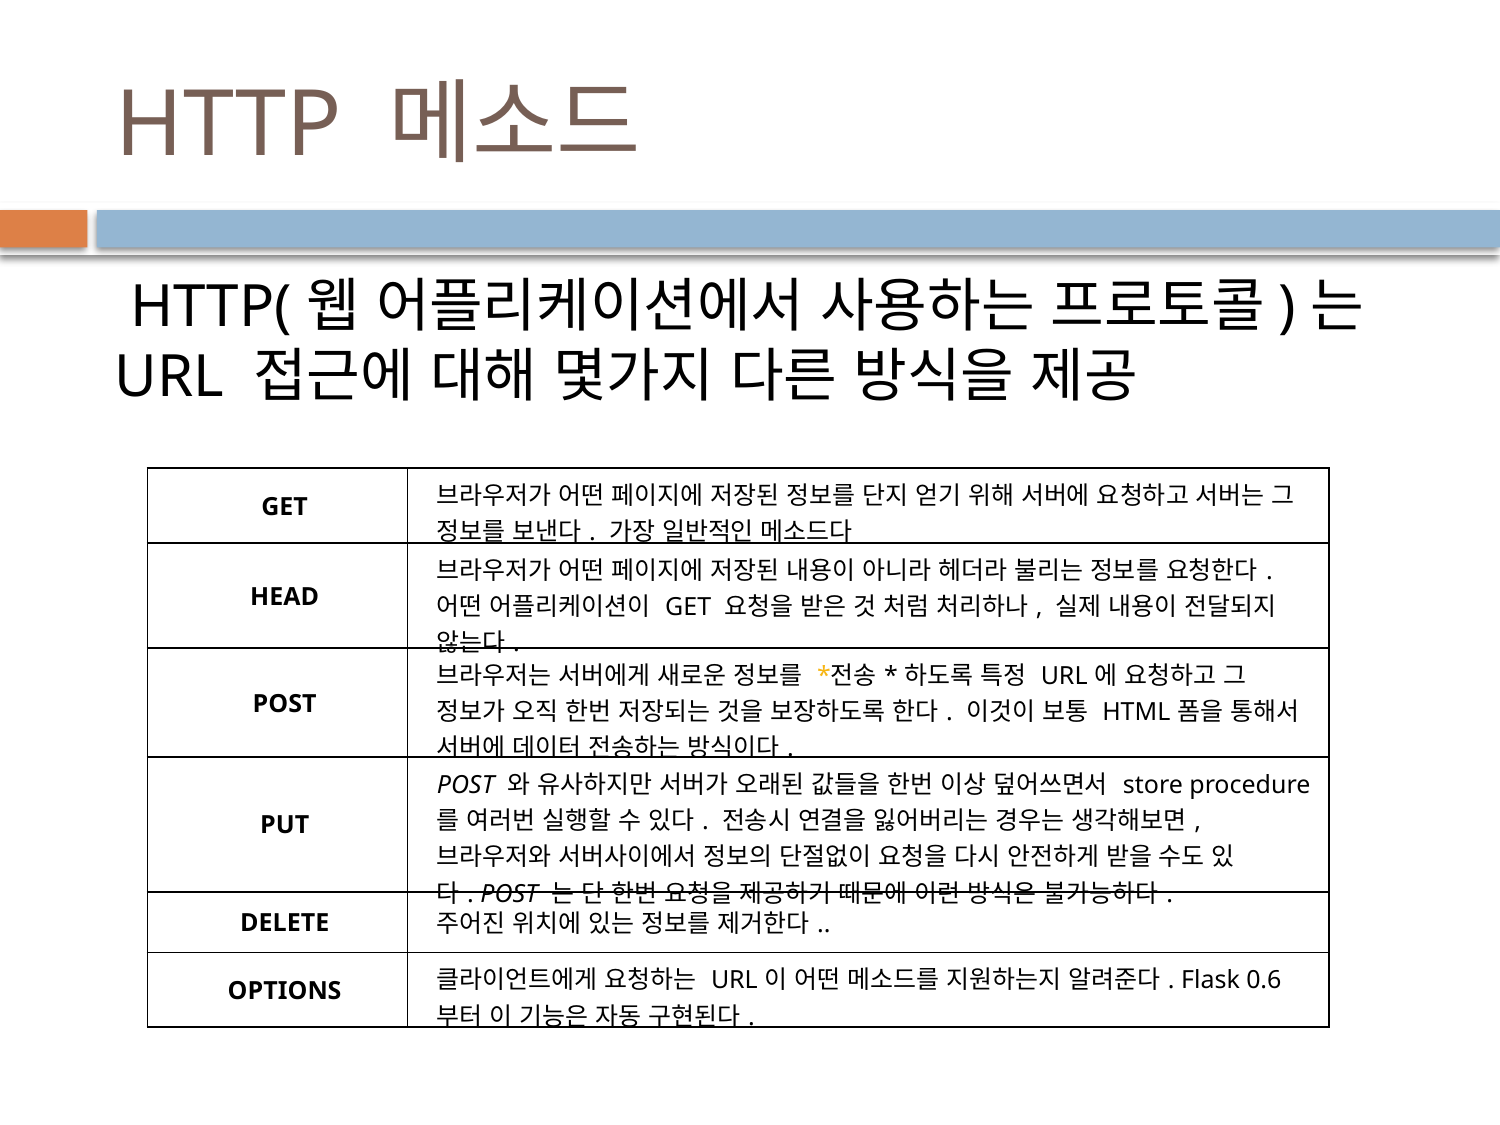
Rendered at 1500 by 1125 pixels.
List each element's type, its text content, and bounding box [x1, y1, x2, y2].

table_cell OPTIONS [148, 953, 407, 1026]
table_cell 브라우저가 어떤 페이지에 저장된 내용이 아니라 헤더라 불리는 정보를 요청한다. 어떤 어플리케이션이 GET 요청을 받은 것 처럼 처리하나, 실제 내용이 전달되지 않는다. [408, 544, 1328, 647]
table_cell DELETE [148, 893, 407, 952]
table_header GET [148, 469, 407, 542]
table_cell POST 와 유사하지만 서버가 오래된 값들을 한번 이상 덮어쓰면서 store procedure를 여러번 실행할 수 있다. 전송시 연결을 잃어버리는 경우는 생각해보면, 브라우저와 서버사이에서 정보의 단절없이 요청을 다시 안전하게 받을 수도 있다. POST 는 단 한번 요청을 제공하기 때문에 이런 방식은 불가능하다. [408, 758, 1328, 891]
title HTTP 메소드 [100, 37, 1438, 200]
table_cell 주어진 위치에 있는 정보를 제거한다.. [408, 893, 1328, 952]
table_cell HEAD [148, 544, 407, 647]
text_box HTTP(웹 어플리케이션에서 사용하는 프로토콜)는 URL 접근에 대해 몇가지 다른 방식을 제공 [100, 261, 1412, 416]
table_cell PUT [148, 758, 407, 891]
table_cell 브라우저는 서버에게 새로운 정보를 *전송*하도록 특정 URL에 요청하고 그 정보가 오직 한번 저장되는 것을 보장하도록 한다. 이것이 보통 HTML폼을 통해서 서버에 데이터 전송하는 방식이다. [408, 649, 1328, 756]
table_cell POST [148, 649, 407, 756]
table_header 브라우저가 어떤 페이지에 저장된 정보를 단지 얻기 위해 서버에 요청하고 서버는 그 정보를 보낸다. 가장 일반적인 메소드다 [408, 469, 1328, 542]
table_cell 클라이언트에게 요청하는 URL이 어떤 메소드를 지원하는지 알려준다. Flask 0.6부터 이 기능은 자동 구현된다. [408, 953, 1328, 1026]
